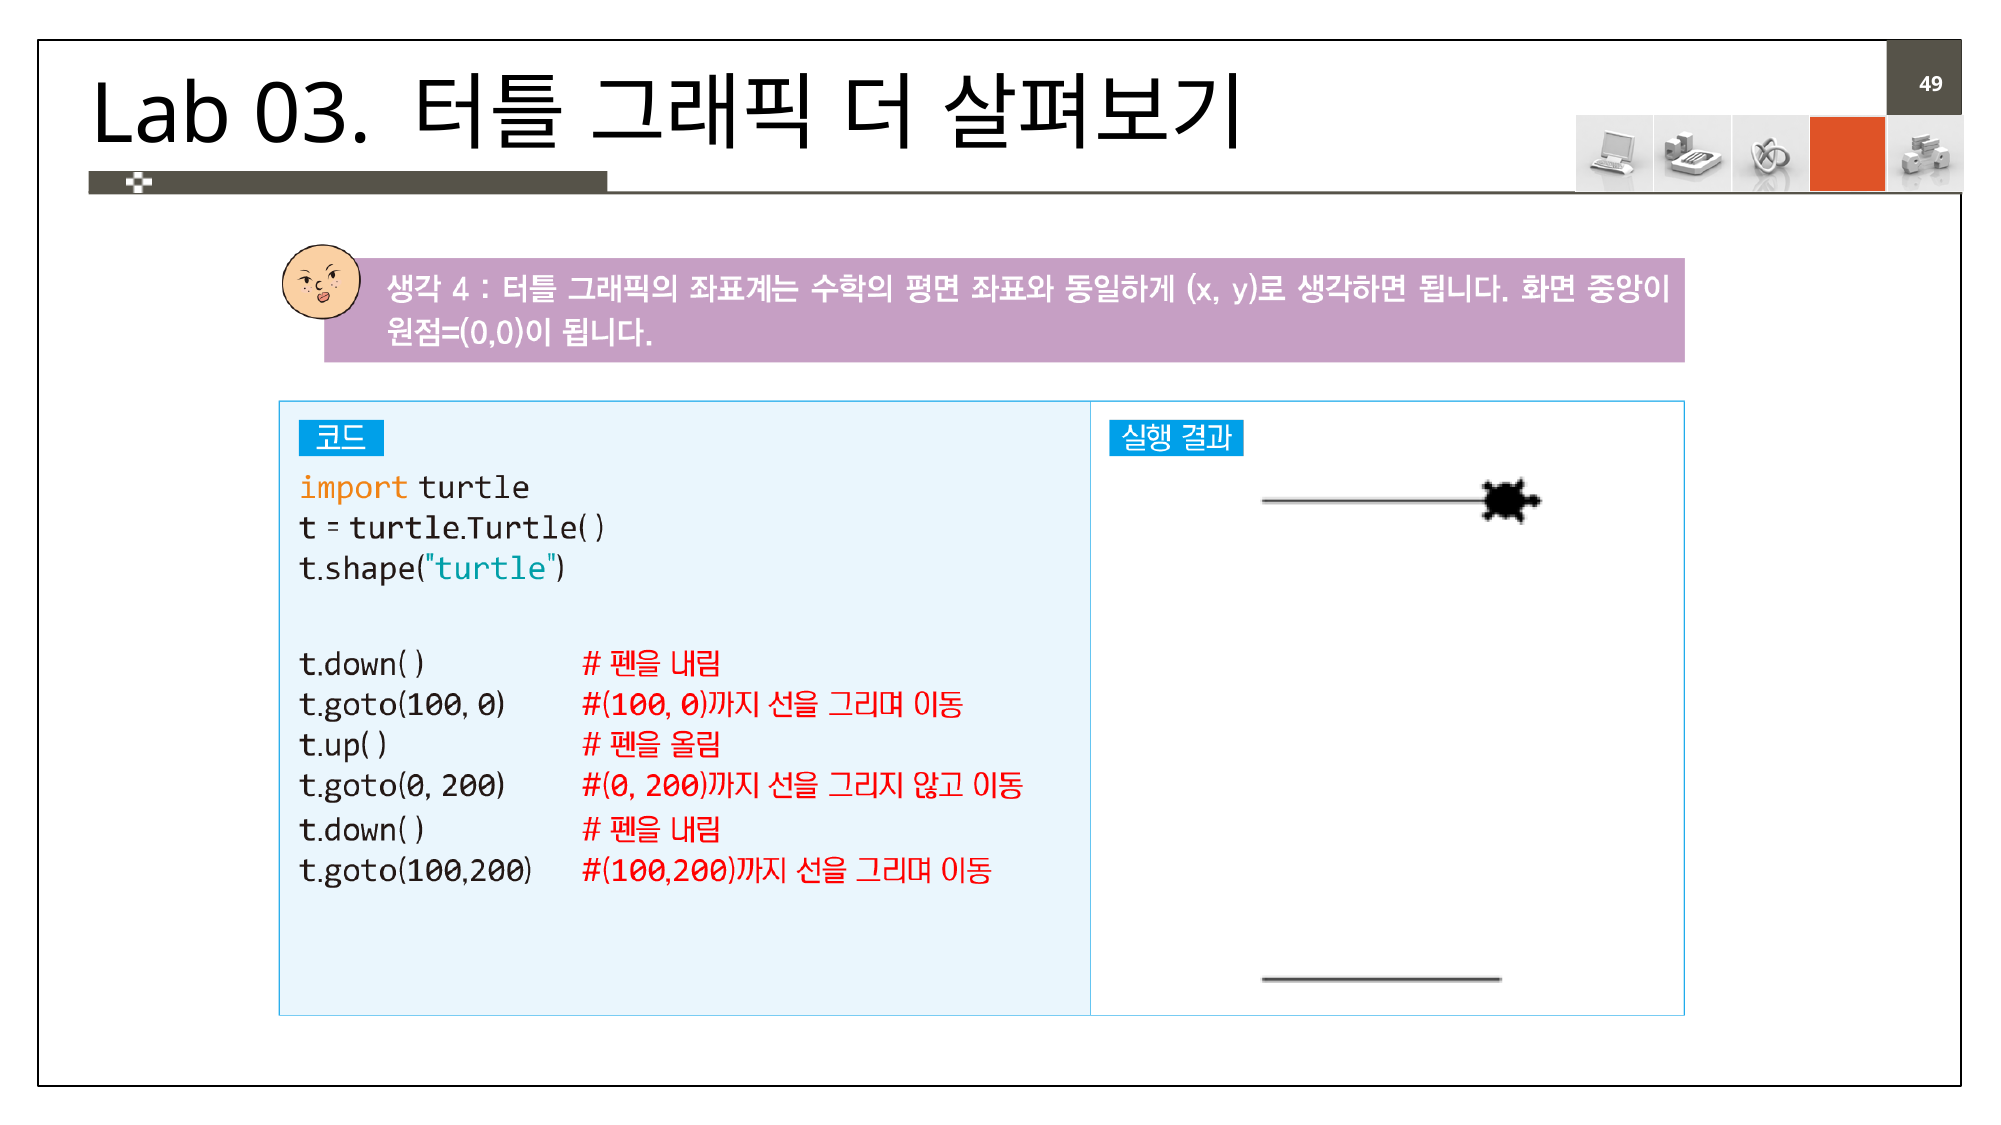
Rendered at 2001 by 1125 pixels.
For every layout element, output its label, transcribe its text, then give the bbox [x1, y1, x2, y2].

title Lab 03. 터틀 그래픽 더 살펴보기 [76, 62, 1808, 208]
picture [1808, 114, 1964, 192]
picture [228, 235, 1726, 1037]
